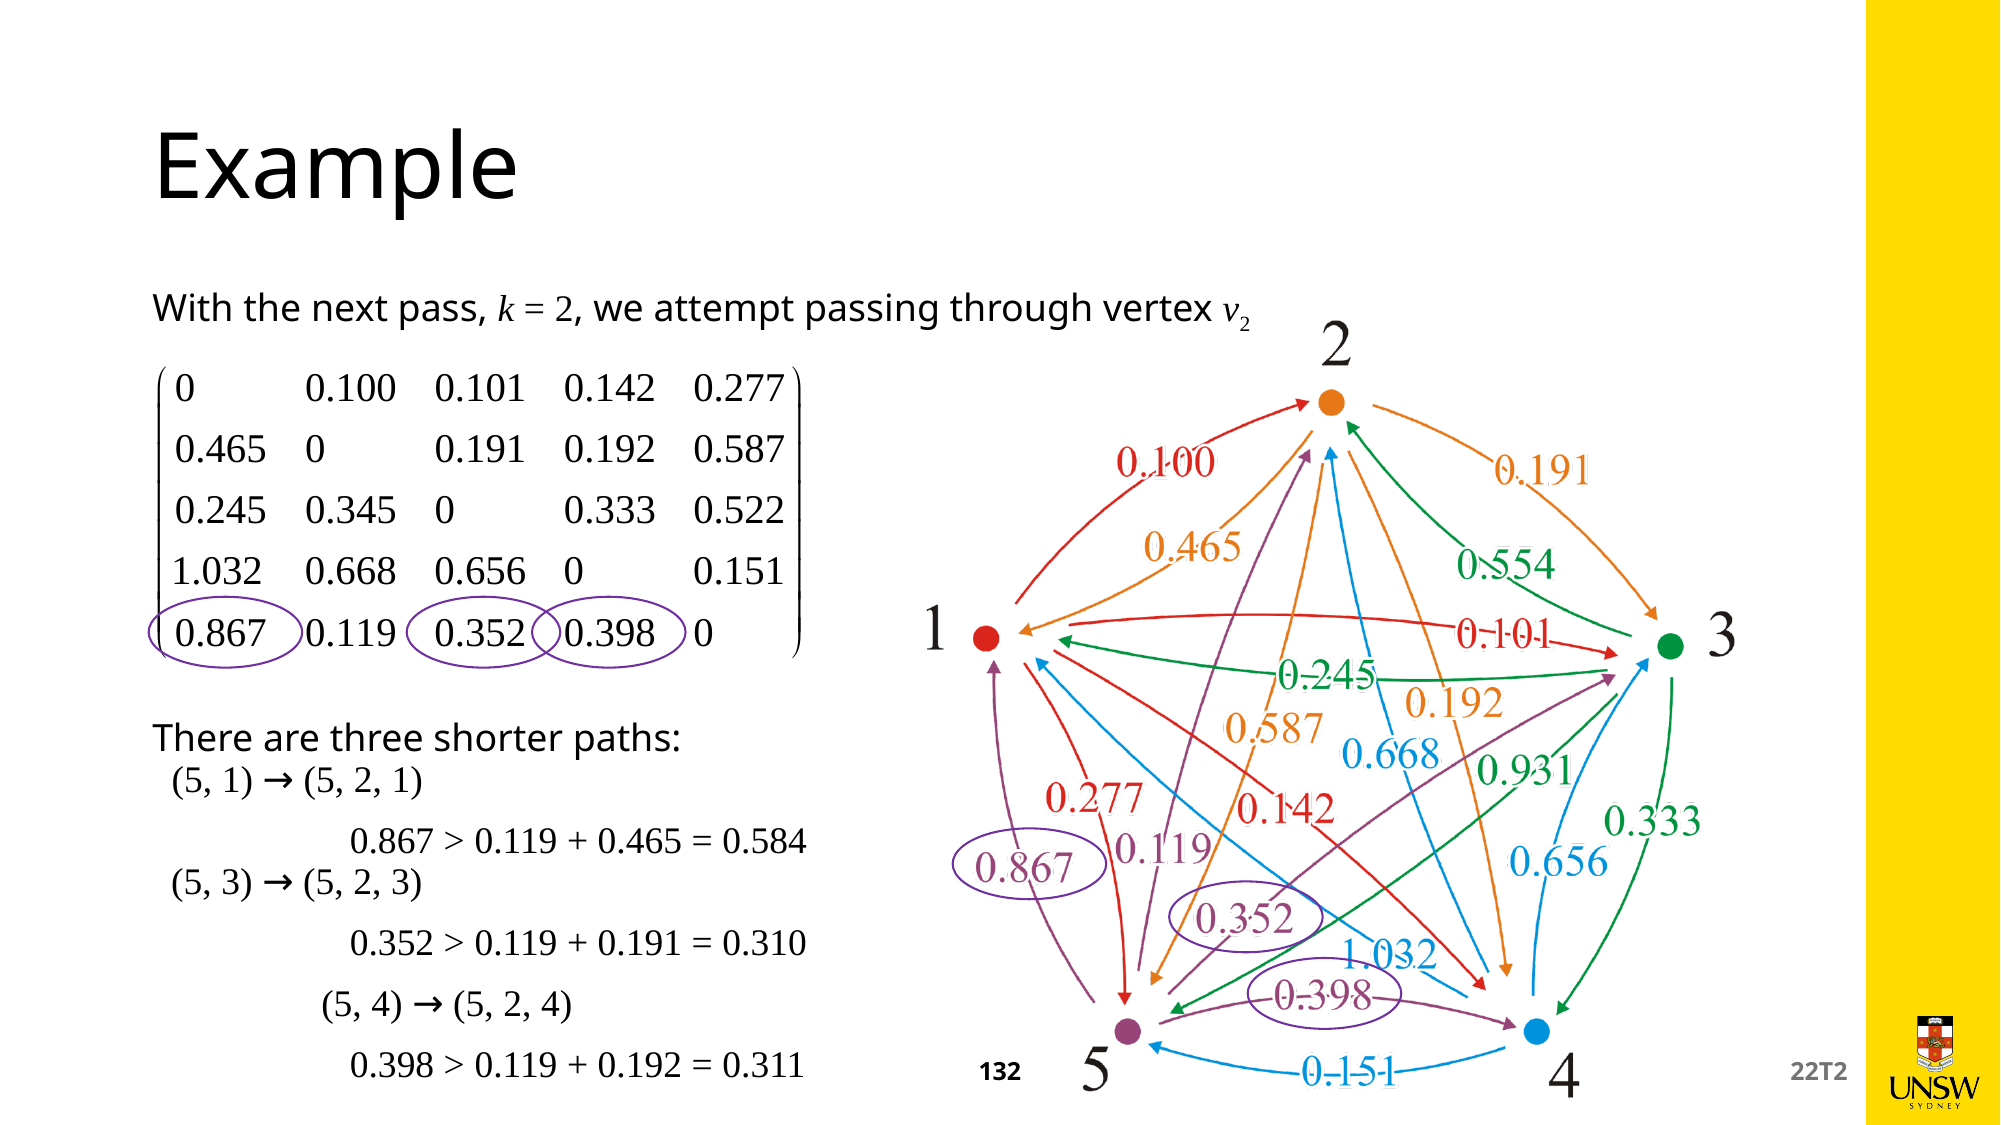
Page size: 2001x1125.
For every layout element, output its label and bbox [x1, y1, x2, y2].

title [137, 59, 1863, 277]
picture [911, 312, 1745, 1106]
footer [1745, 1042, 1863, 1103]
list [137, 277, 1863, 992]
slide_number [774, 1042, 911, 1103]
text_box [147, 355, 814, 669]
picture [1890, 1016, 1980, 1109]
